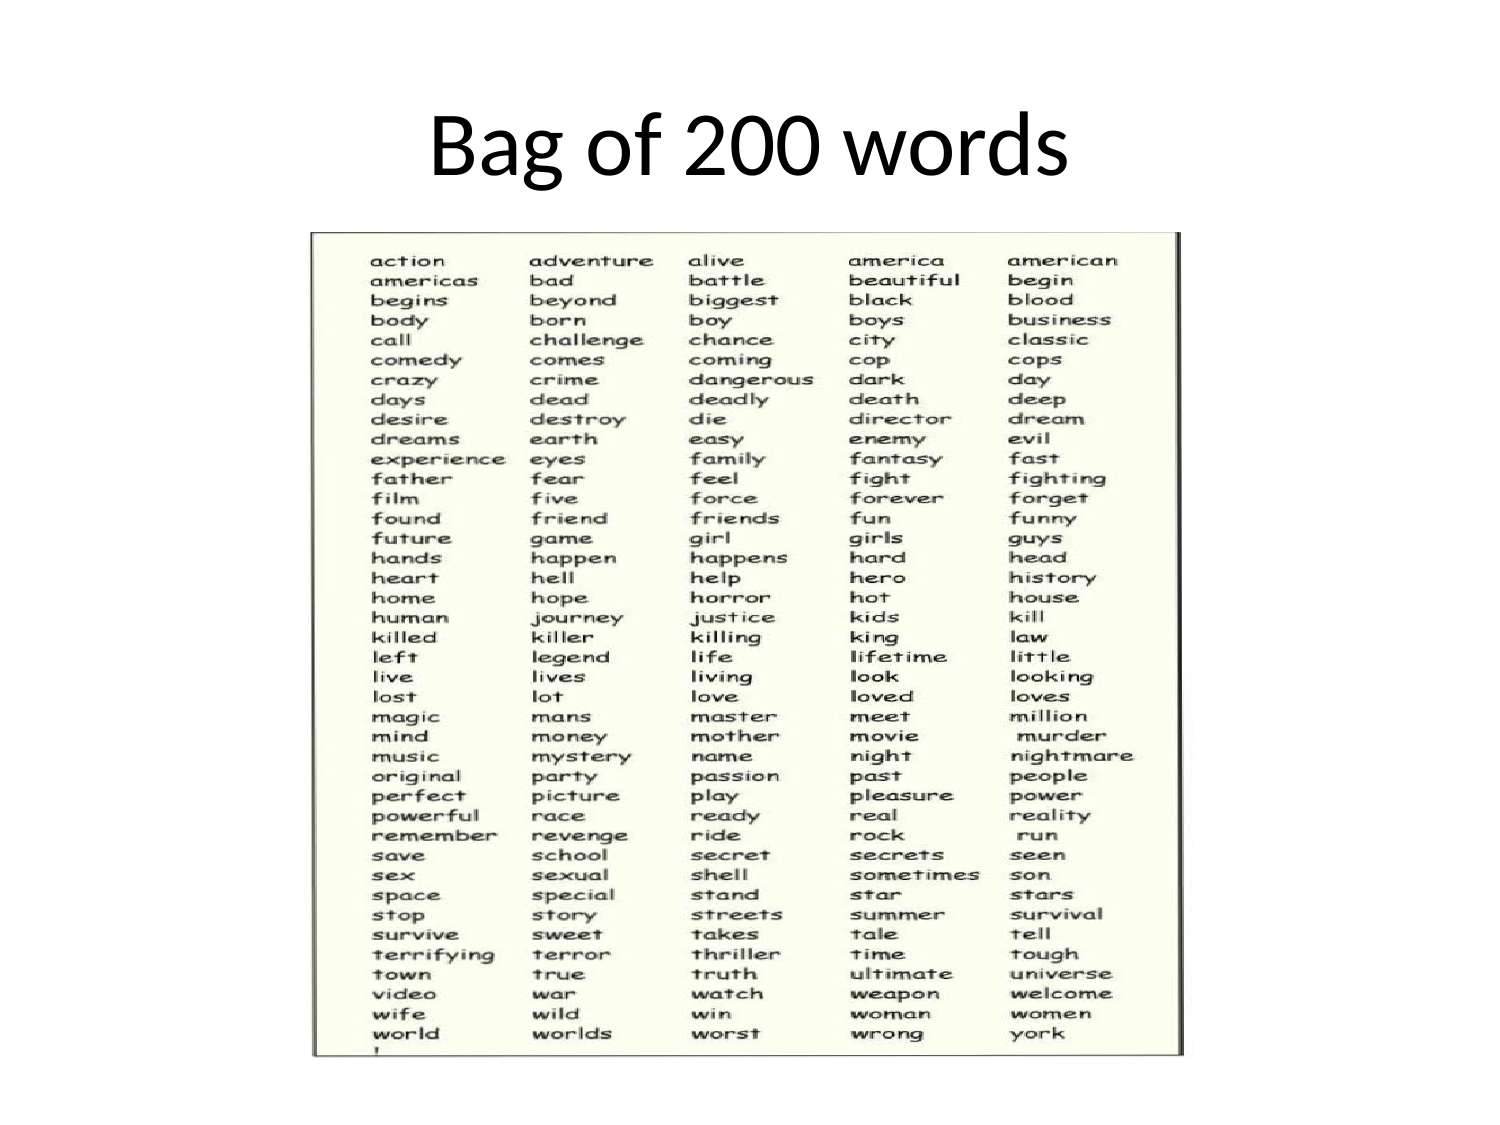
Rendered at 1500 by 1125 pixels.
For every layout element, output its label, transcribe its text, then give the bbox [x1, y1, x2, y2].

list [0, 232, 1500, 1058]
title Bag of 200 words [75, 45, 1425, 228]
